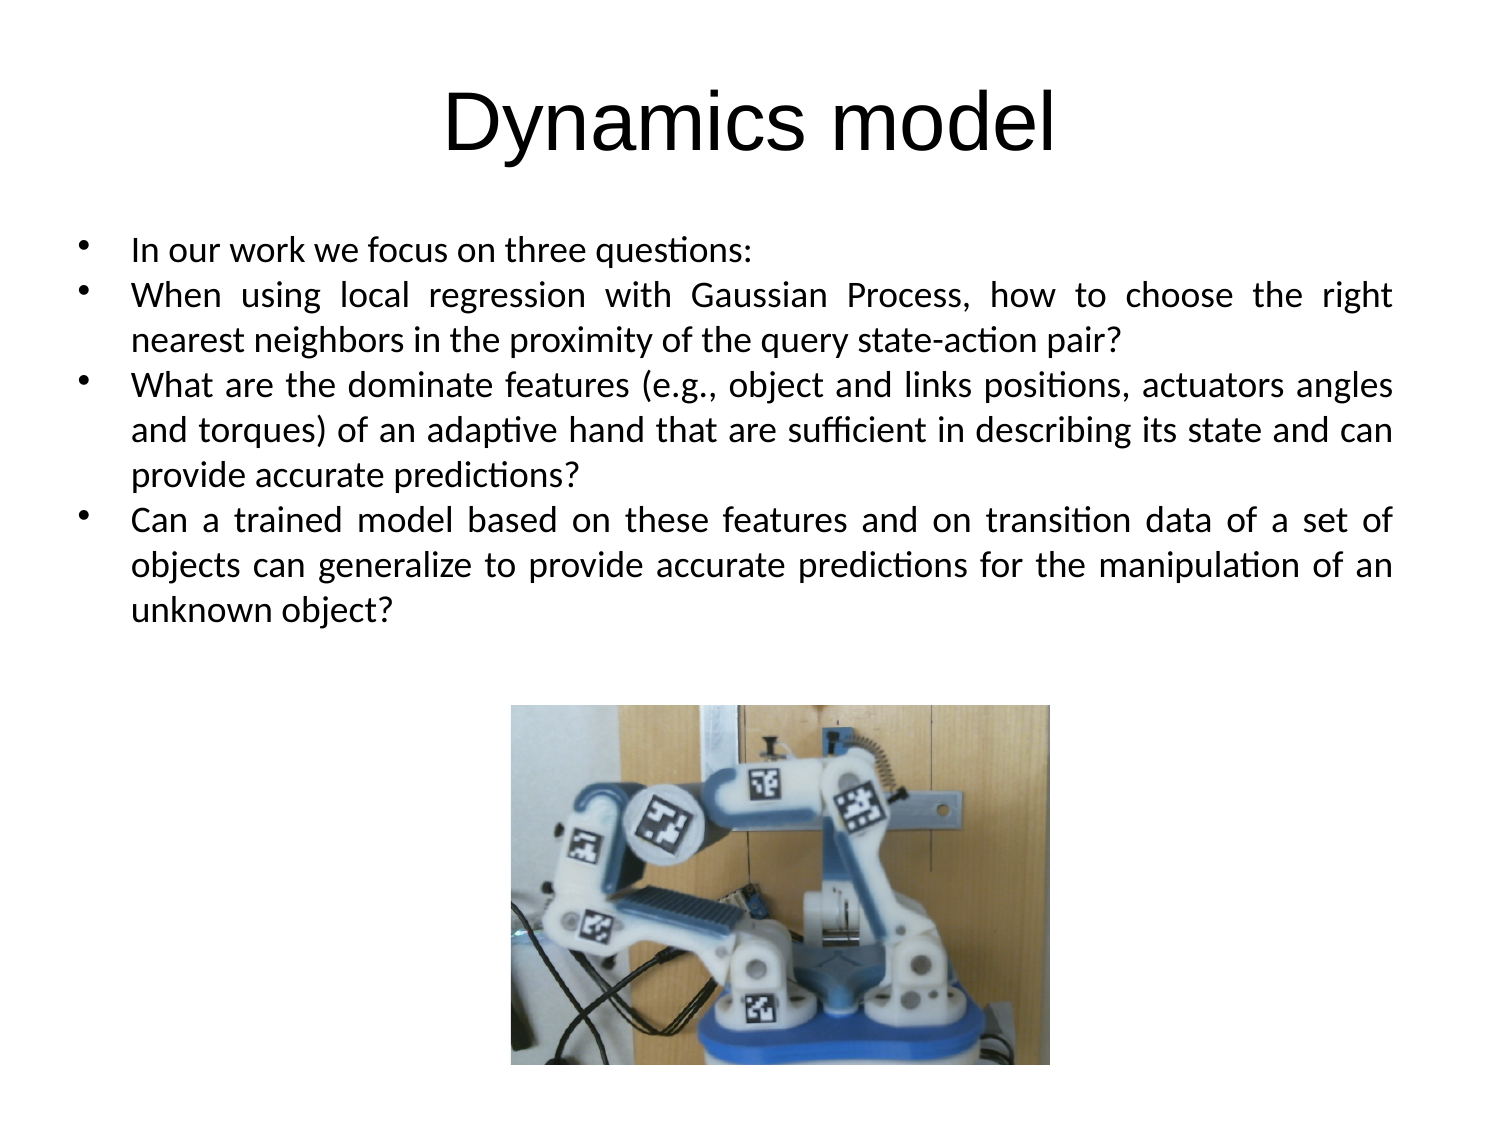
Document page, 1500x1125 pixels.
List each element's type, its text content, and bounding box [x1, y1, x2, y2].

text_box In our work we focus on three questions: When using local regression with Gaussian Process, how to choose the right nearest neighbors in the proximity of the query state-action pair? What are the dominate features (e.g., object and links positions, actuators angles and torques) of an adaptive hand that are sufficient in describing its state and can provide accurate predictions? Can a trained model based on these features and on transition data of a set of objects can generalize to provide accurate predictions for the manipulation of an unknown object? [59, 224, 1395, 878]
text_box Dynamics model [299, 59, 1200, 168]
picture [510, 704, 1051, 1066]
